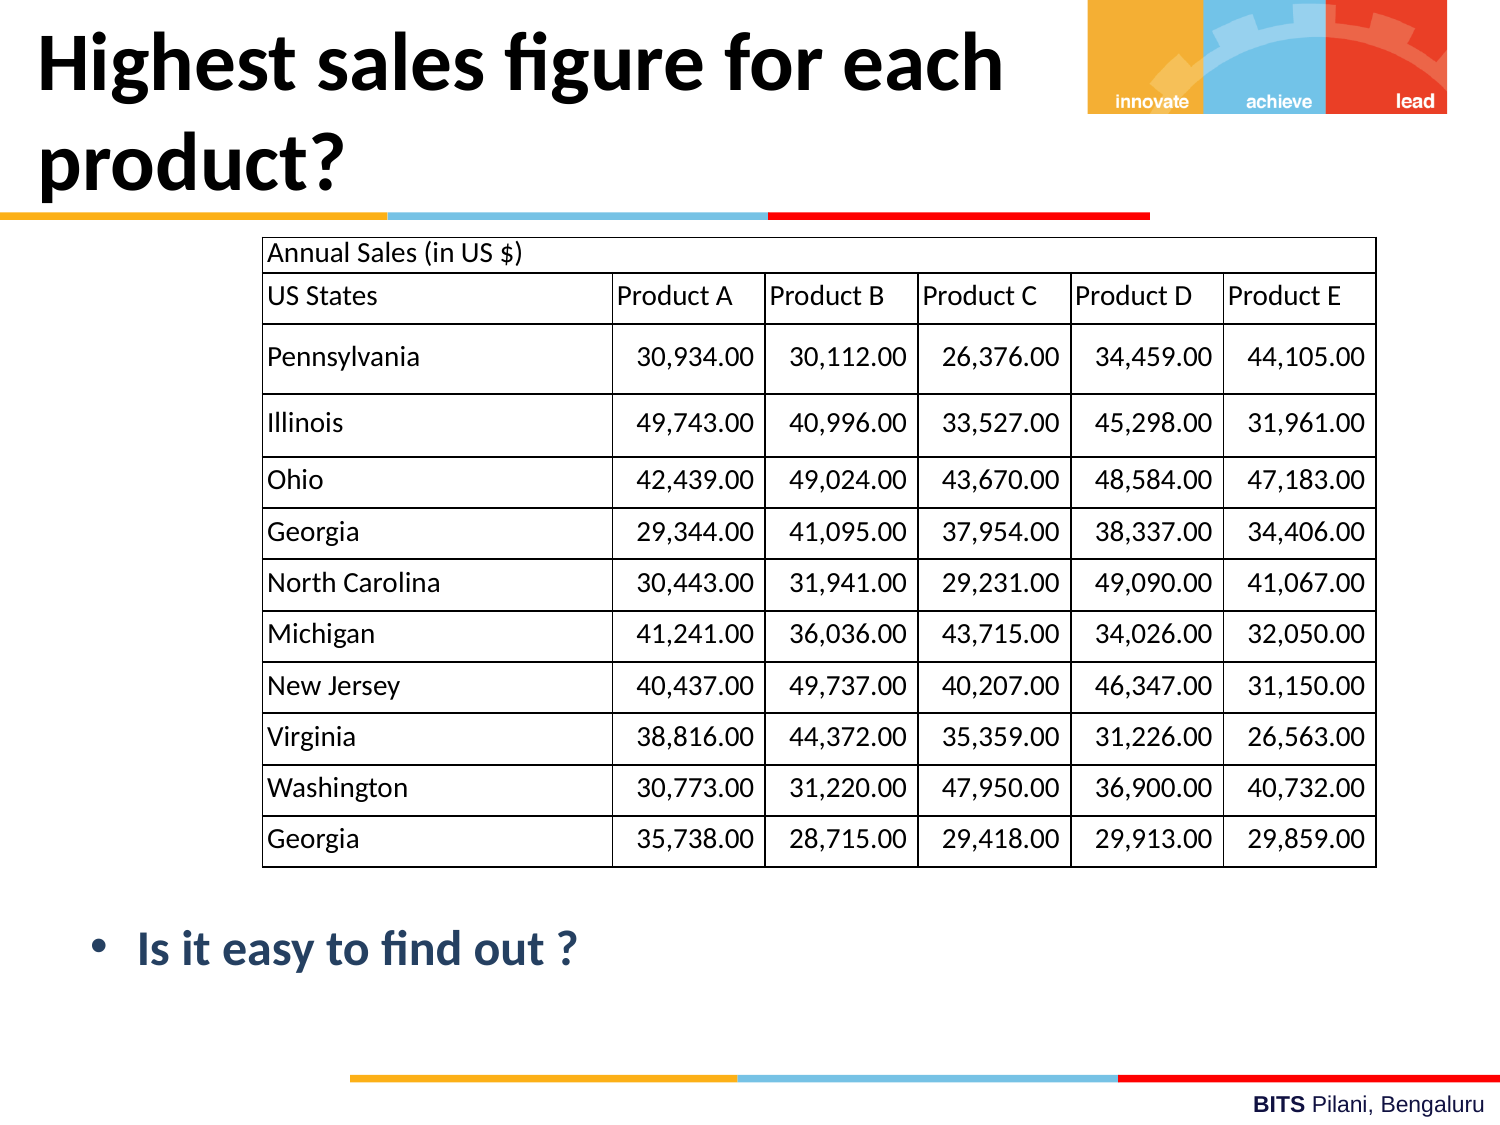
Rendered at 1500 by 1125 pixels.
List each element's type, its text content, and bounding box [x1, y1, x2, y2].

table_cell 29,344.00 [613, 509, 764, 558]
table_cell 31,150.00 [1224, 663, 1375, 712]
table_cell 48,584.00 [1072, 458, 1223, 507]
table_cell 46,347.00 [1072, 663, 1223, 712]
table_cell 40,207.00 [919, 663, 1070, 712]
table_cell 49,743.00 [613, 395, 764, 456]
table_cell 34,026.00 [1072, 612, 1223, 661]
table_cell 49,090.00 [1072, 560, 1223, 610]
table_cell 30,112.00 [766, 325, 917, 393]
table_cell 34,406.00 [1224, 509, 1375, 558]
table_cell 30,443.00 [613, 560, 764, 610]
table_cell New Jersey [263, 663, 612, 712]
table_cell 44,372.00 [766, 714, 917, 764]
table_cell 36,036.00 [766, 612, 917, 661]
table_cell 44,105.00 [1224, 325, 1375, 393]
table_cell 41,095.00 [766, 509, 917, 558]
table_header Annual Sales (in US $) [263, 238, 1375, 272]
table_cell Michigan [263, 612, 612, 661]
table_cell 32,050.00 [1224, 612, 1375, 661]
table_cell 40,732.00 [1224, 766, 1375, 815]
table_cell Product E [1224, 274, 1375, 323]
table_cell 34,459.00 [1072, 325, 1223, 393]
table_cell 49,737.00 [766, 663, 917, 712]
table_cell 45,298.00 [1072, 395, 1223, 456]
table_cell 47,183.00 [1224, 458, 1375, 507]
table_cell 29,418.00 [919, 817, 1070, 866]
table_cell 29,231.00 [919, 560, 1070, 610]
table_cell North Carolina [263, 560, 612, 610]
table_cell US States [263, 274, 612, 323]
picture [1087, 0, 1448, 114]
table_cell 31,941.00 [766, 560, 917, 610]
table_cell 41,067.00 [1224, 560, 1375, 610]
subtitle Is it easy to find out ? [75, 900, 1400, 1025]
table_cell 31,220.00 [766, 766, 917, 815]
title Highest sales figure for each product? [37, 37, 1113, 177]
table_cell 30,934.00 [613, 325, 764, 393]
table_cell 29,859.00 [1224, 817, 1375, 866]
table_cell 43,670.00 [919, 458, 1070, 507]
table_cell Virginia [263, 714, 612, 764]
table_cell 26,563.00 [1224, 714, 1375, 764]
table_cell Washington [263, 766, 612, 815]
table_cell 40,996.00 [766, 395, 917, 456]
table_cell 36,900.00 [1072, 766, 1223, 815]
table_cell 26,376.00 [919, 325, 1070, 393]
table_cell 38,816.00 [613, 714, 764, 764]
table_cell 35,738.00 [613, 817, 764, 866]
table_cell 42,439.00 [613, 458, 764, 507]
table_cell Product C [919, 274, 1070, 323]
table_cell 35,359.00 [919, 714, 1070, 764]
table_cell 33,527.00 [919, 395, 1070, 456]
table_cell Pennsylvania [263, 325, 612, 393]
table_cell 30,773.00 [613, 766, 764, 815]
table_cell 31,961.00 [1224, 395, 1375, 456]
table_cell 41,241.00 [613, 612, 764, 661]
table_cell 31,226.00 [1072, 714, 1223, 764]
table_cell Ohio [263, 458, 612, 507]
table_cell 29,913.00 [1072, 817, 1223, 866]
table_cell Product A [613, 274, 764, 323]
table_cell 43,715.00 [919, 612, 1070, 661]
table_cell 38,337.00 [1072, 509, 1223, 558]
table_cell 47,950.00 [919, 766, 1070, 815]
table_cell 40,437.00 [613, 663, 764, 712]
table_cell Georgia [263, 817, 612, 866]
table_cell Georgia [263, 509, 612, 558]
table_cell 28,715.00 [766, 817, 917, 866]
table_cell Product D [1072, 274, 1223, 323]
table_cell 37,954.00 [919, 509, 1070, 558]
table_cell Product B [766, 274, 917, 323]
table_cell Illinois [263, 395, 612, 456]
table_cell 49,024.00 [766, 458, 917, 507]
